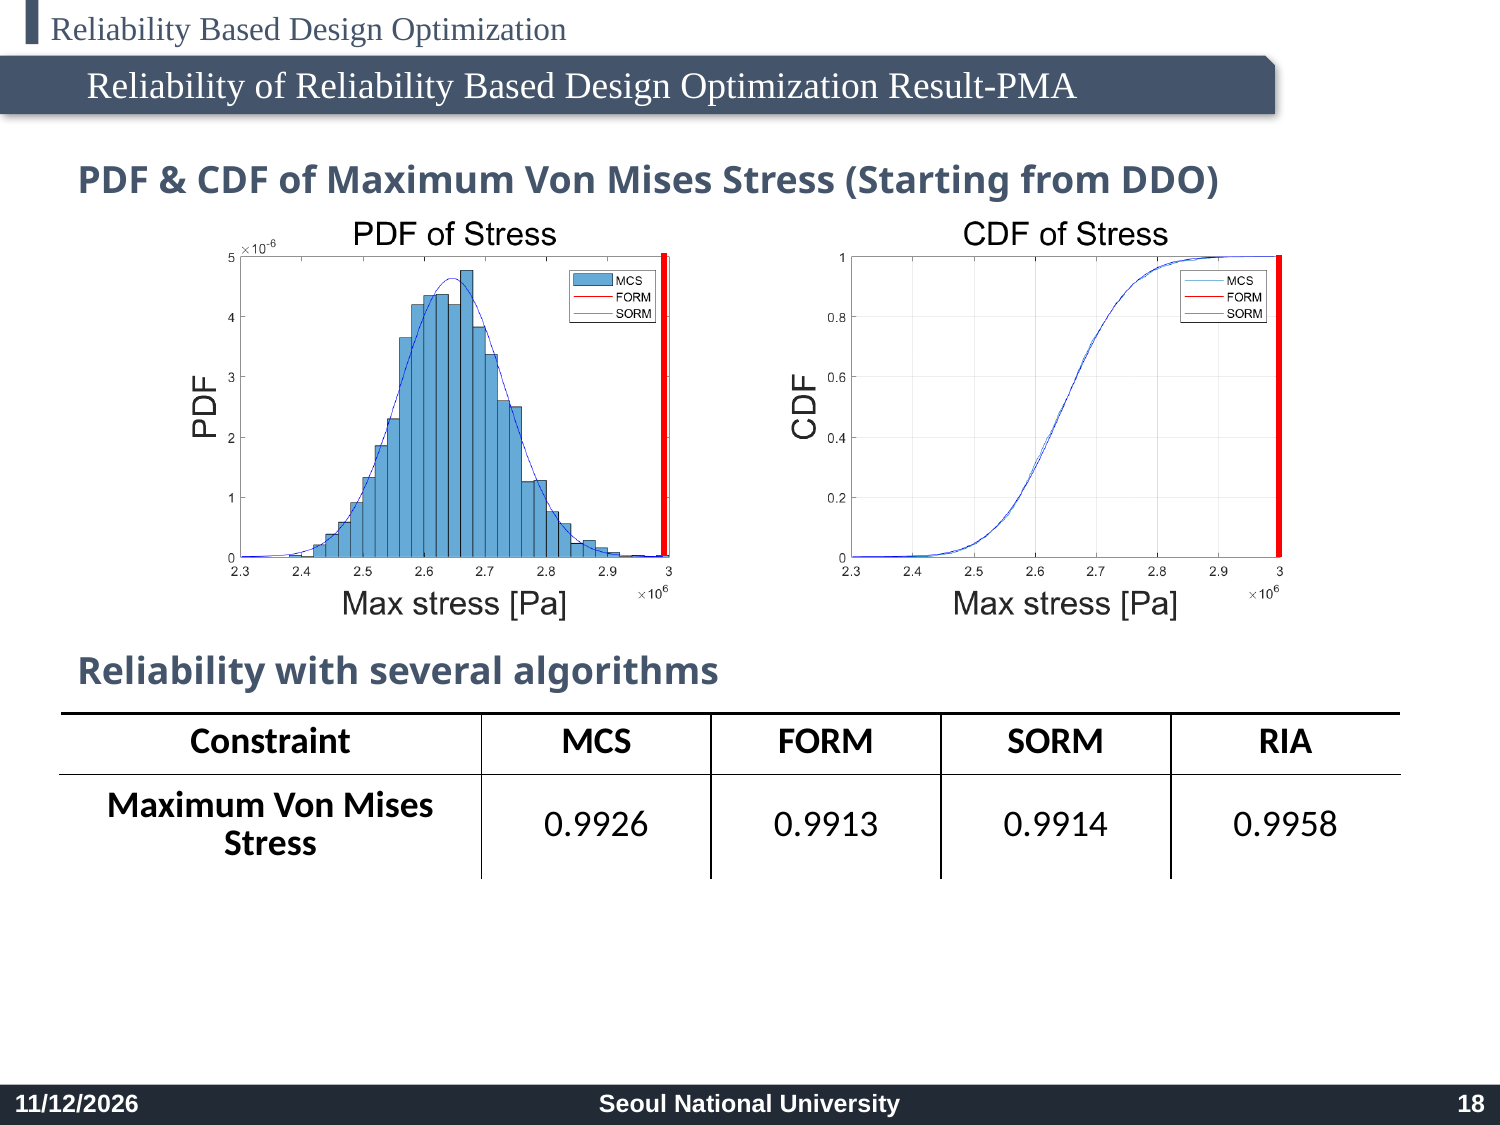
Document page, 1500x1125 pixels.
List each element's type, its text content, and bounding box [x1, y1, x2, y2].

picture [779, 207, 1332, 621]
footer Seoul National University [496, 1080, 1004, 1125]
table_header RIA [1172, 715, 1400, 774]
text_box PDF & CDF of Maximum Von Mises Stress (Starting from DDO) [58, 148, 1402, 208]
table_cell 0.9958 [1172, 775, 1400, 879]
table_header SORM [942, 715, 1170, 774]
text_box [1004, 1084, 1162, 1125]
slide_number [0, 1080, 338, 1125]
text_box [0, 54, 1276, 116]
text_box [25, 0, 35, 45]
table_cell Maximum Von Mises Stress [61, 775, 481, 879]
text_box Reliability of Reliability Based Design Optimization Result-PMA [71, 53, 1291, 114]
table_cell 0.9914 [942, 775, 1170, 879]
table_header MCS [482, 715, 710, 774]
table_header Constraint [61, 715, 481, 774]
text_box [338, 1084, 496, 1125]
table_cell 0.9913 [712, 775, 940, 879]
table_header FORM [712, 715, 940, 774]
text_box Reliability with several algorithms [58, 640, 1034, 700]
table_cell 0.9926 [482, 775, 710, 879]
slide_number 18 [1162, 1080, 1500, 1125]
text_box Reliability Based Design Optimization [35, 0, 583, 53]
picture [168, 207, 721, 621]
